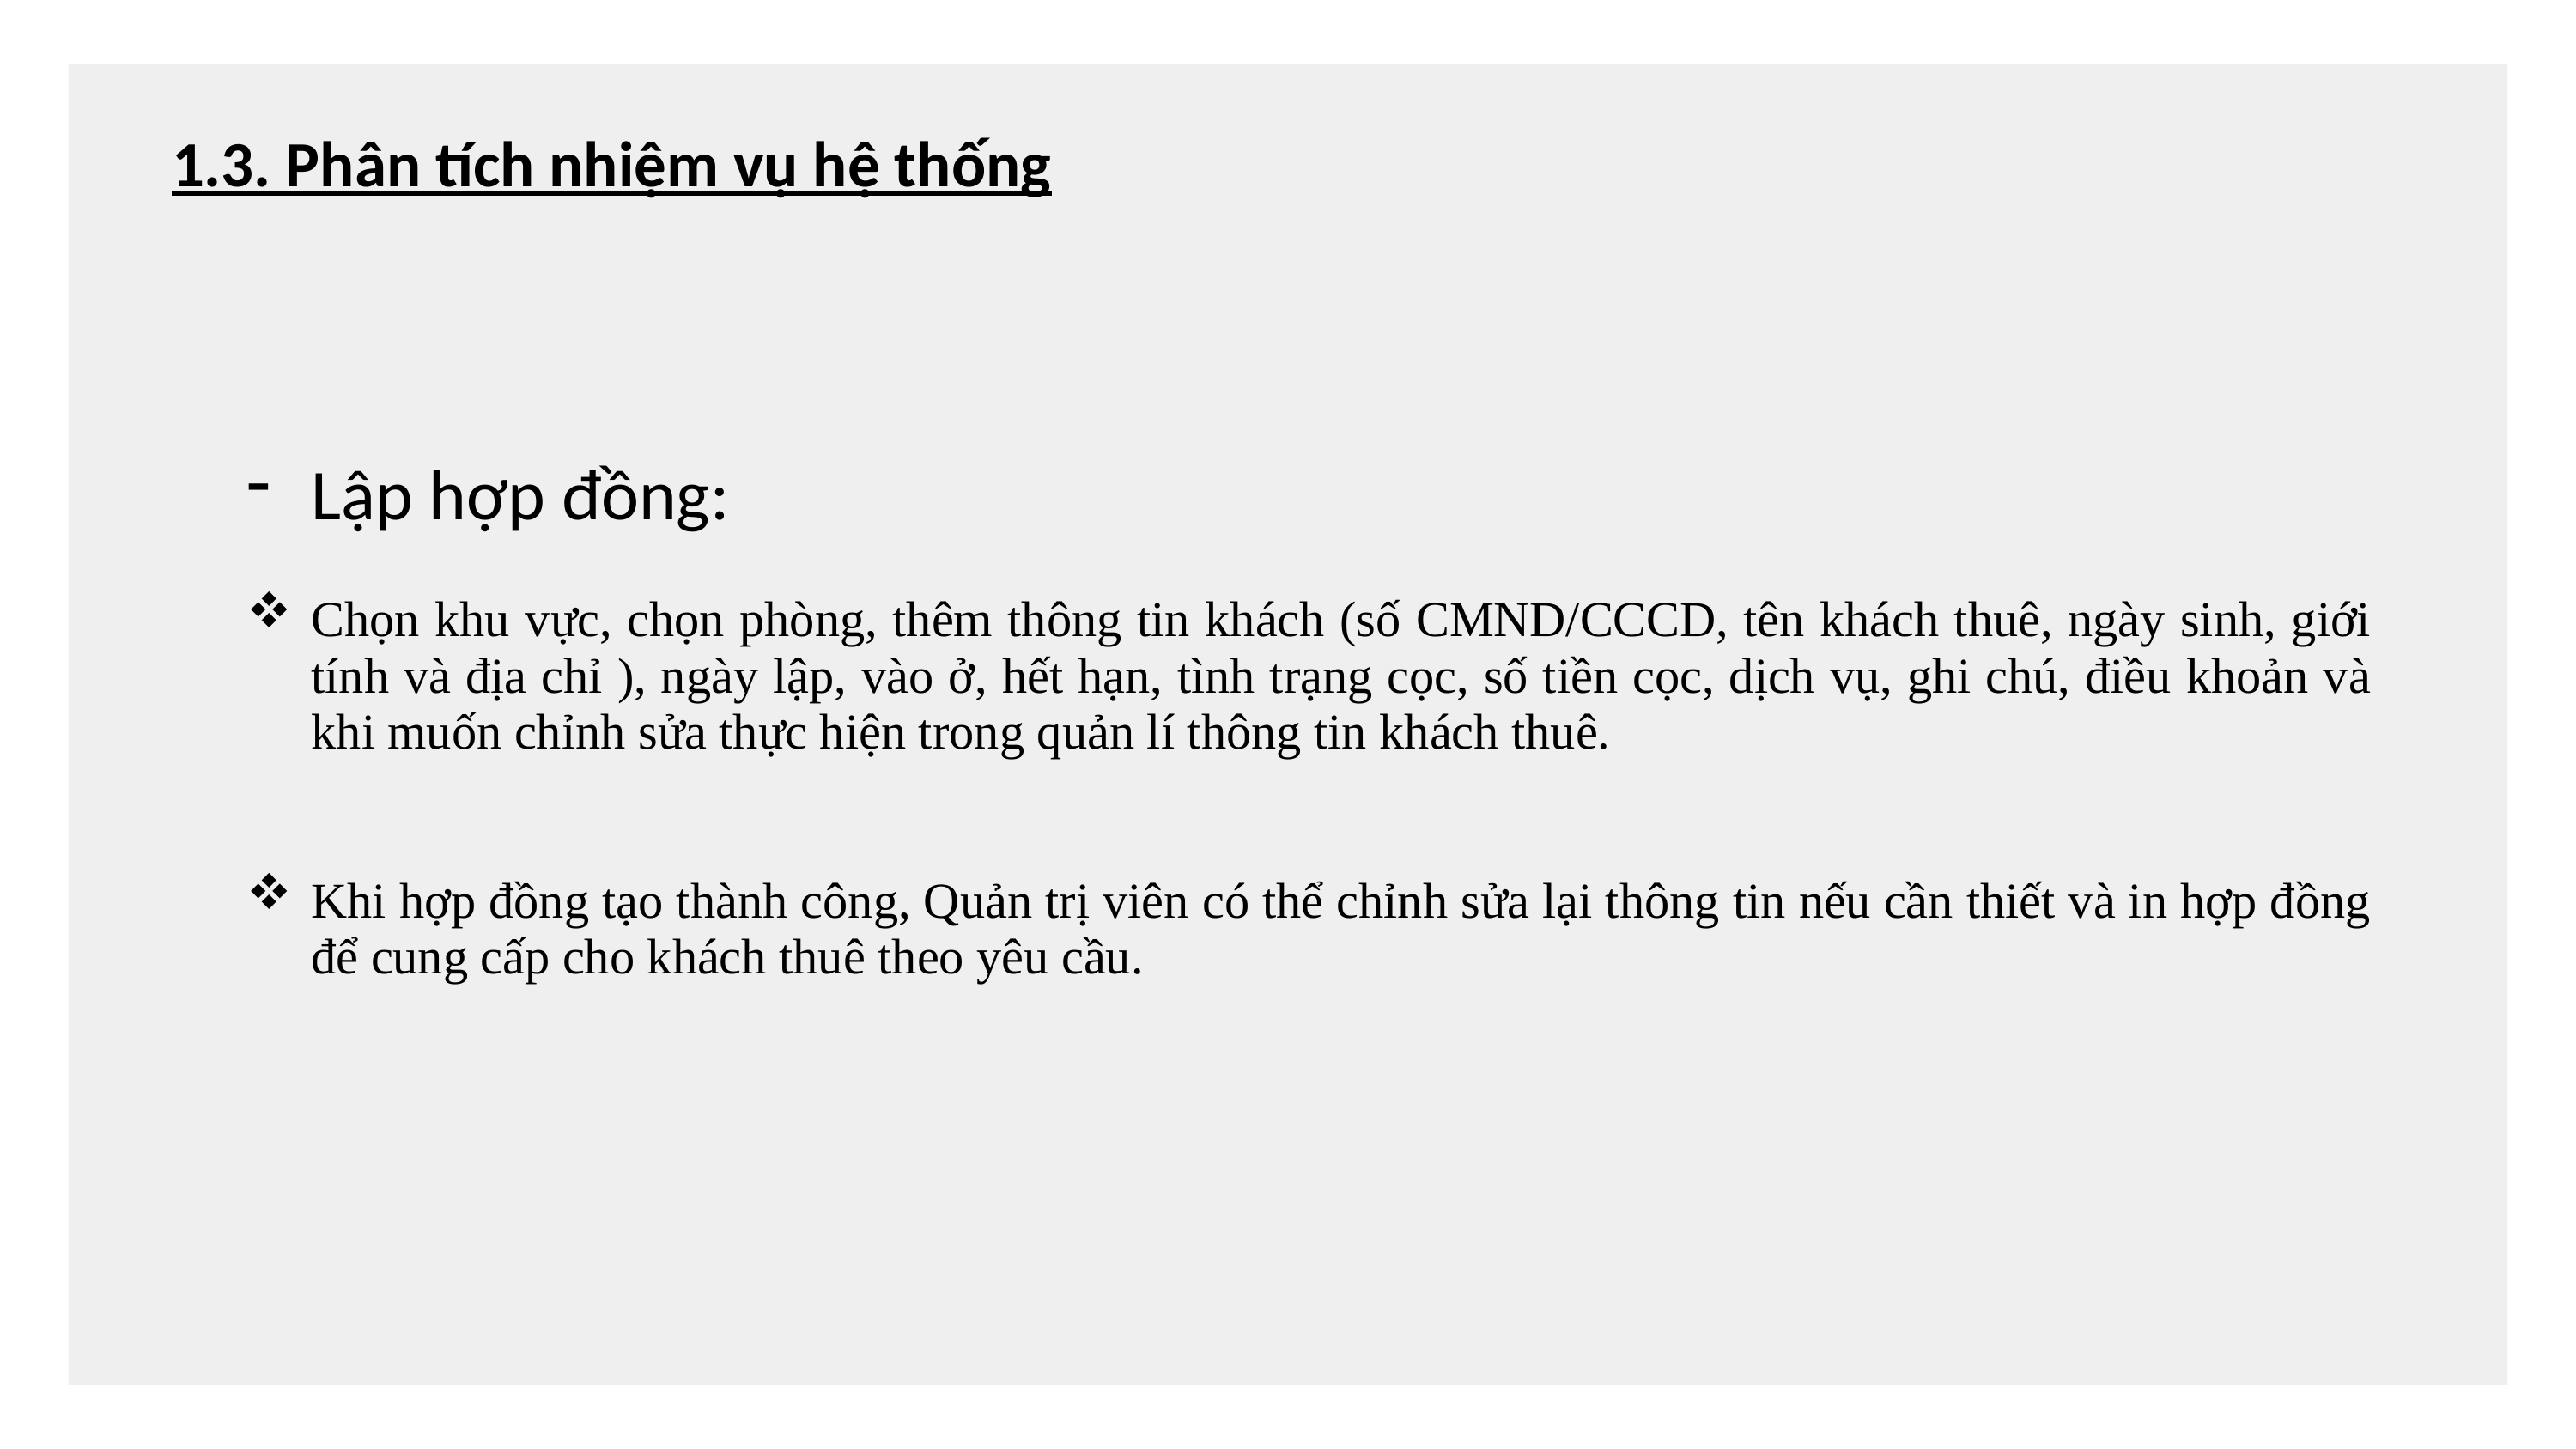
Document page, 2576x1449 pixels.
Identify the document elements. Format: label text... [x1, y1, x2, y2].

text_box 1.3. Phân tích nhiệm vụ hệ thống [96, 144, 1127, 200]
text_box Lập hợp đồng: Chọn khu vực, chọn phòng, thêm thông tin khách (số CMND/CCCD, tên khách thuê, ngày sinh, giới tính và địa chỉ ), ngày lập, vào ở, hết hạn, tình trạng cọc, số tiền cọc, dịch vụ, ghi chú, điều khoản và khi muốn chỉnh sửa thực hiện trong quản lí thông tin khách thuê. Khi hợp đồng tạo thành công, Quản trị viên có thể chỉnh sửa lại thông tin nếu cần thiết và in hợp đồng để cung cấp cho khách thuê theo yêu cầu. [246, 477, 2372, 985]
text_box [68, 64, 2508, 1385]
